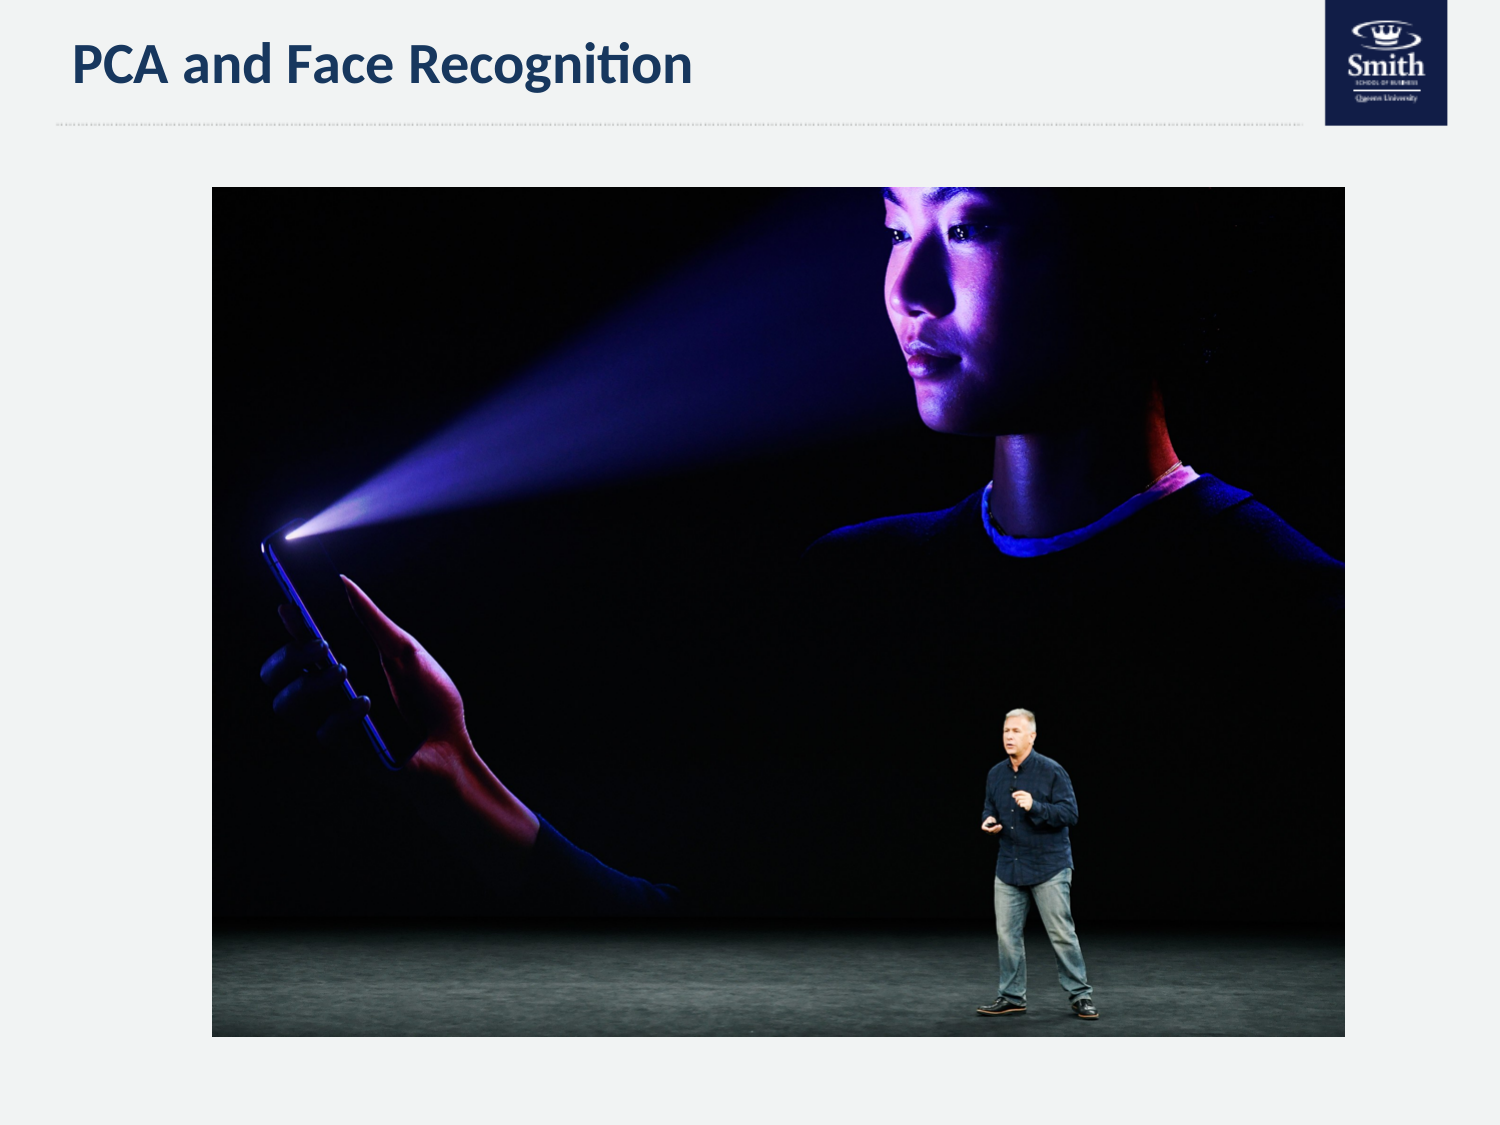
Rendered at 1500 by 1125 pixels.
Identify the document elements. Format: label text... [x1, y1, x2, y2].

title PCA and Face Recognition [57, 7, 1288, 114]
picture [212, 187, 1346, 1037]
